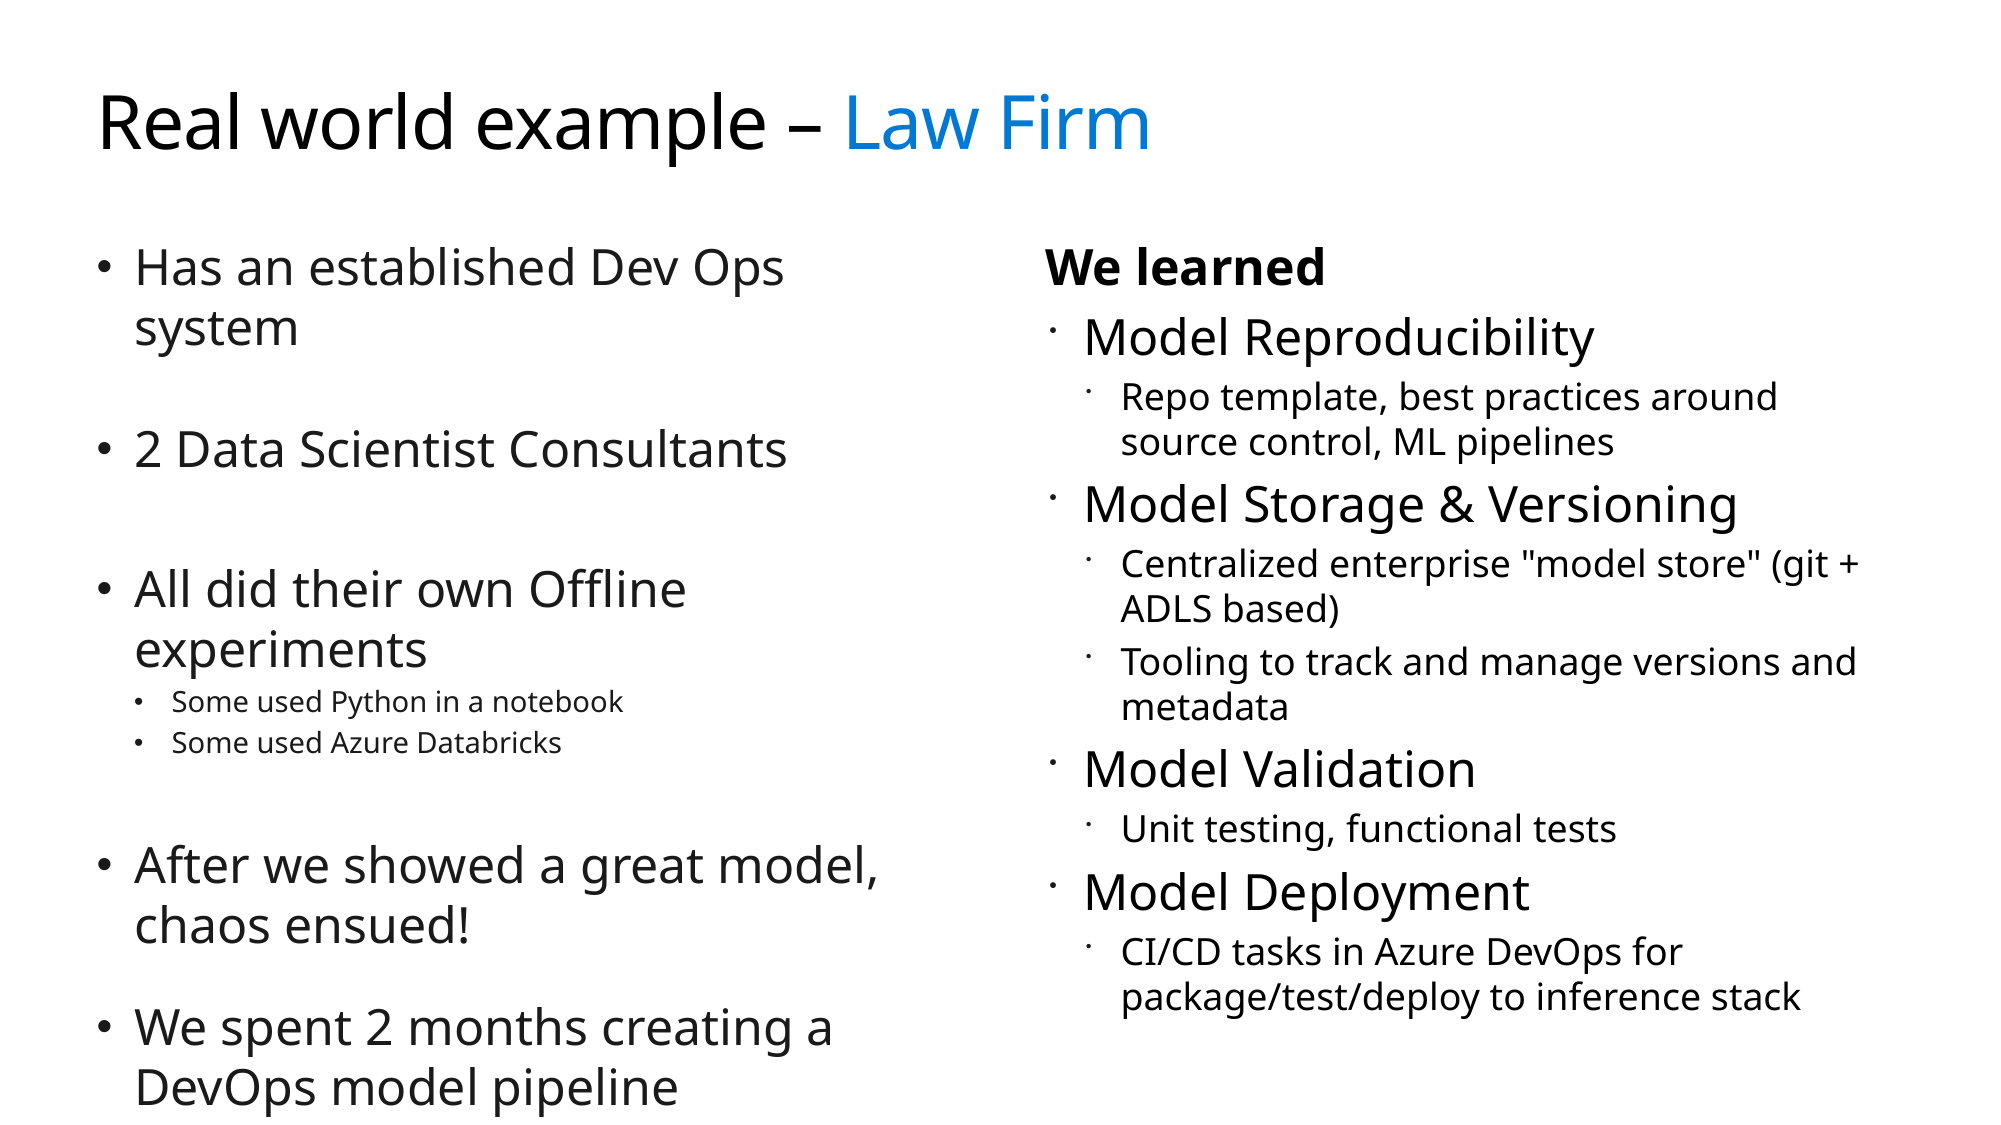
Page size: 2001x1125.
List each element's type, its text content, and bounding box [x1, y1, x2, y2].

title Real world example – Law Firm [96, 75, 1904, 166]
list We learned Model Reproducibility Repo template, best practices around source control, ML pipelines Model Storage & Versioning Centralized enterprise "model store" (git + ADLS based) Tooling to track and manage versions and metadata Model Validation Unit testing, functional tests Model Deployment CI/CD tasks in Azure DevOps for package/test/deploy to inference stack [1045, 235, 1904, 1042]
text_box Has an established Dev Ops system 2 Data Scientist Consultants All did their own Offline experiments Some used Python in a notebook Some used Azure Databricks After we showed a great model, chaos ensued! We spent 2 months creating a DevOps model pipeline [96, 235, 955, 1116]
